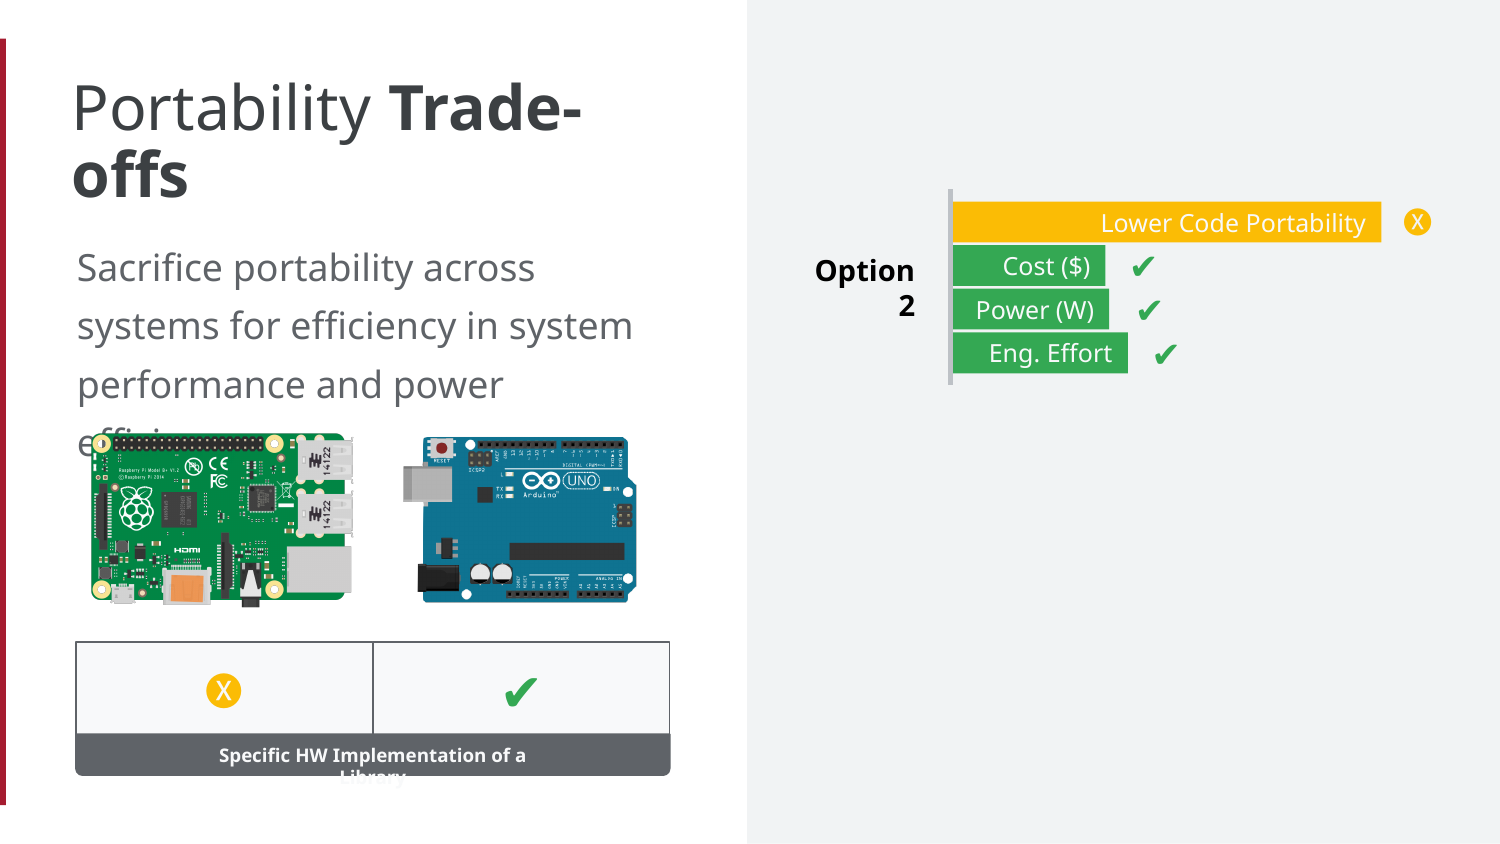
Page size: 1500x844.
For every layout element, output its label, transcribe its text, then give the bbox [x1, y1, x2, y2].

text_box Cost ($) [956, 245, 1099, 286]
text_box Option 2 [776, 238, 931, 336]
text_box Lower Code Portability [956, 201, 1374, 243]
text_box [75, 642, 670, 776]
text_box ✔ [1122, 326, 1211, 380]
picture [90, 431, 356, 608]
text_box Eng. Effort [956, 332, 1122, 374]
text_box Power (W) [956, 288, 1105, 330]
picture [380, 411, 679, 628]
list Sacrifice portability across systems for efficiency in system performance and power efficiency [61, 215, 684, 404]
text_box 🅧 [1374, 195, 1463, 249]
text_box ✔ [1105, 282, 1194, 336]
text_box ✔ [1099, 238, 1188, 293]
title Portability Trade-offs [56, 61, 710, 171]
